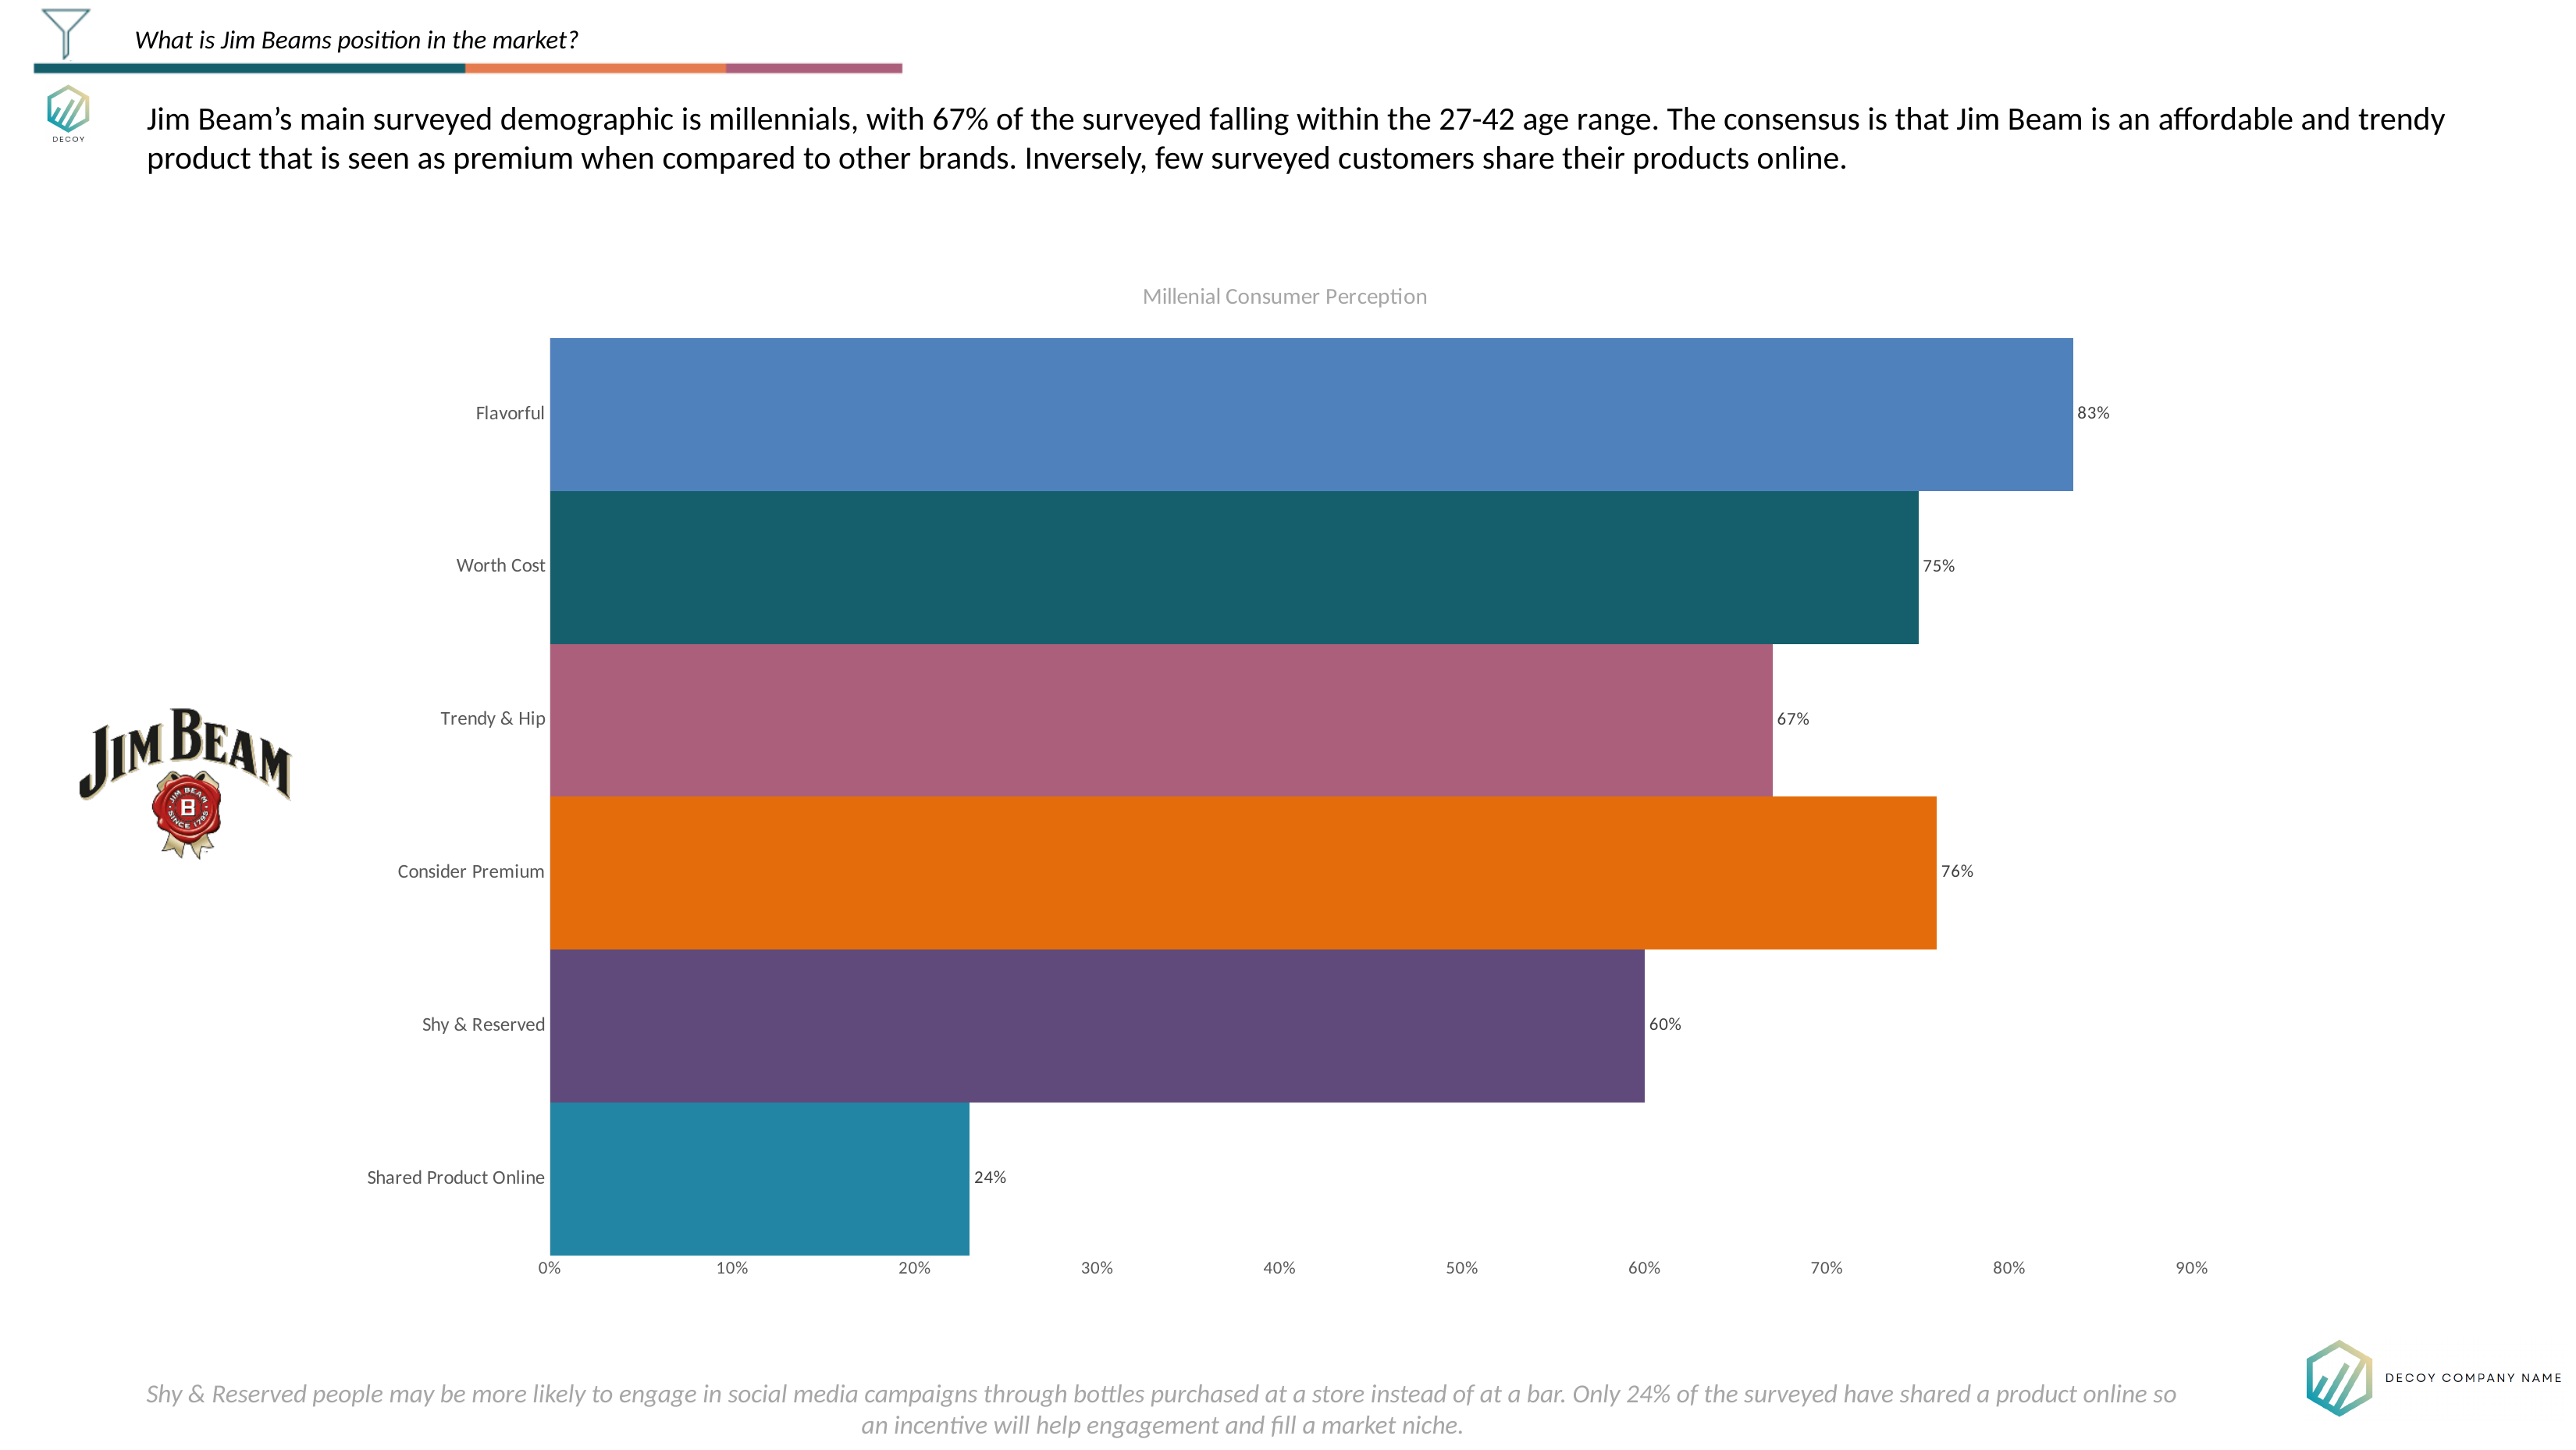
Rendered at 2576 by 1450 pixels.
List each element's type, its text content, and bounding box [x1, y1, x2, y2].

chart [329, 253, 2247, 1300]
picture [2302, 1338, 2567, 1421]
picture [34, 7, 906, 76]
text_box What is Jim Beams position in the market? [123, 16, 1397, 60]
text_box Shy & Reserved people may be more likely to engage in social media campaigns through bottles purchased at a store instead of at a bar. Only 24% of the surveyed have shared a product online so an incentive will help engagement and fill a market niche. [52, 1371, 2275, 1445]
picture [45, 83, 91, 143]
picture [34, 661, 329, 892]
text_box Jim Beam’s main surveyed demographic is millennials, with 67% of the surveyed falling within the 27-42 age range. The consensus is that Jim Beam is an affordable and trendy product that is seen as premium when compared to other brands. Inversely, few surveyed customers share their products online. [135, 91, 2533, 182]
